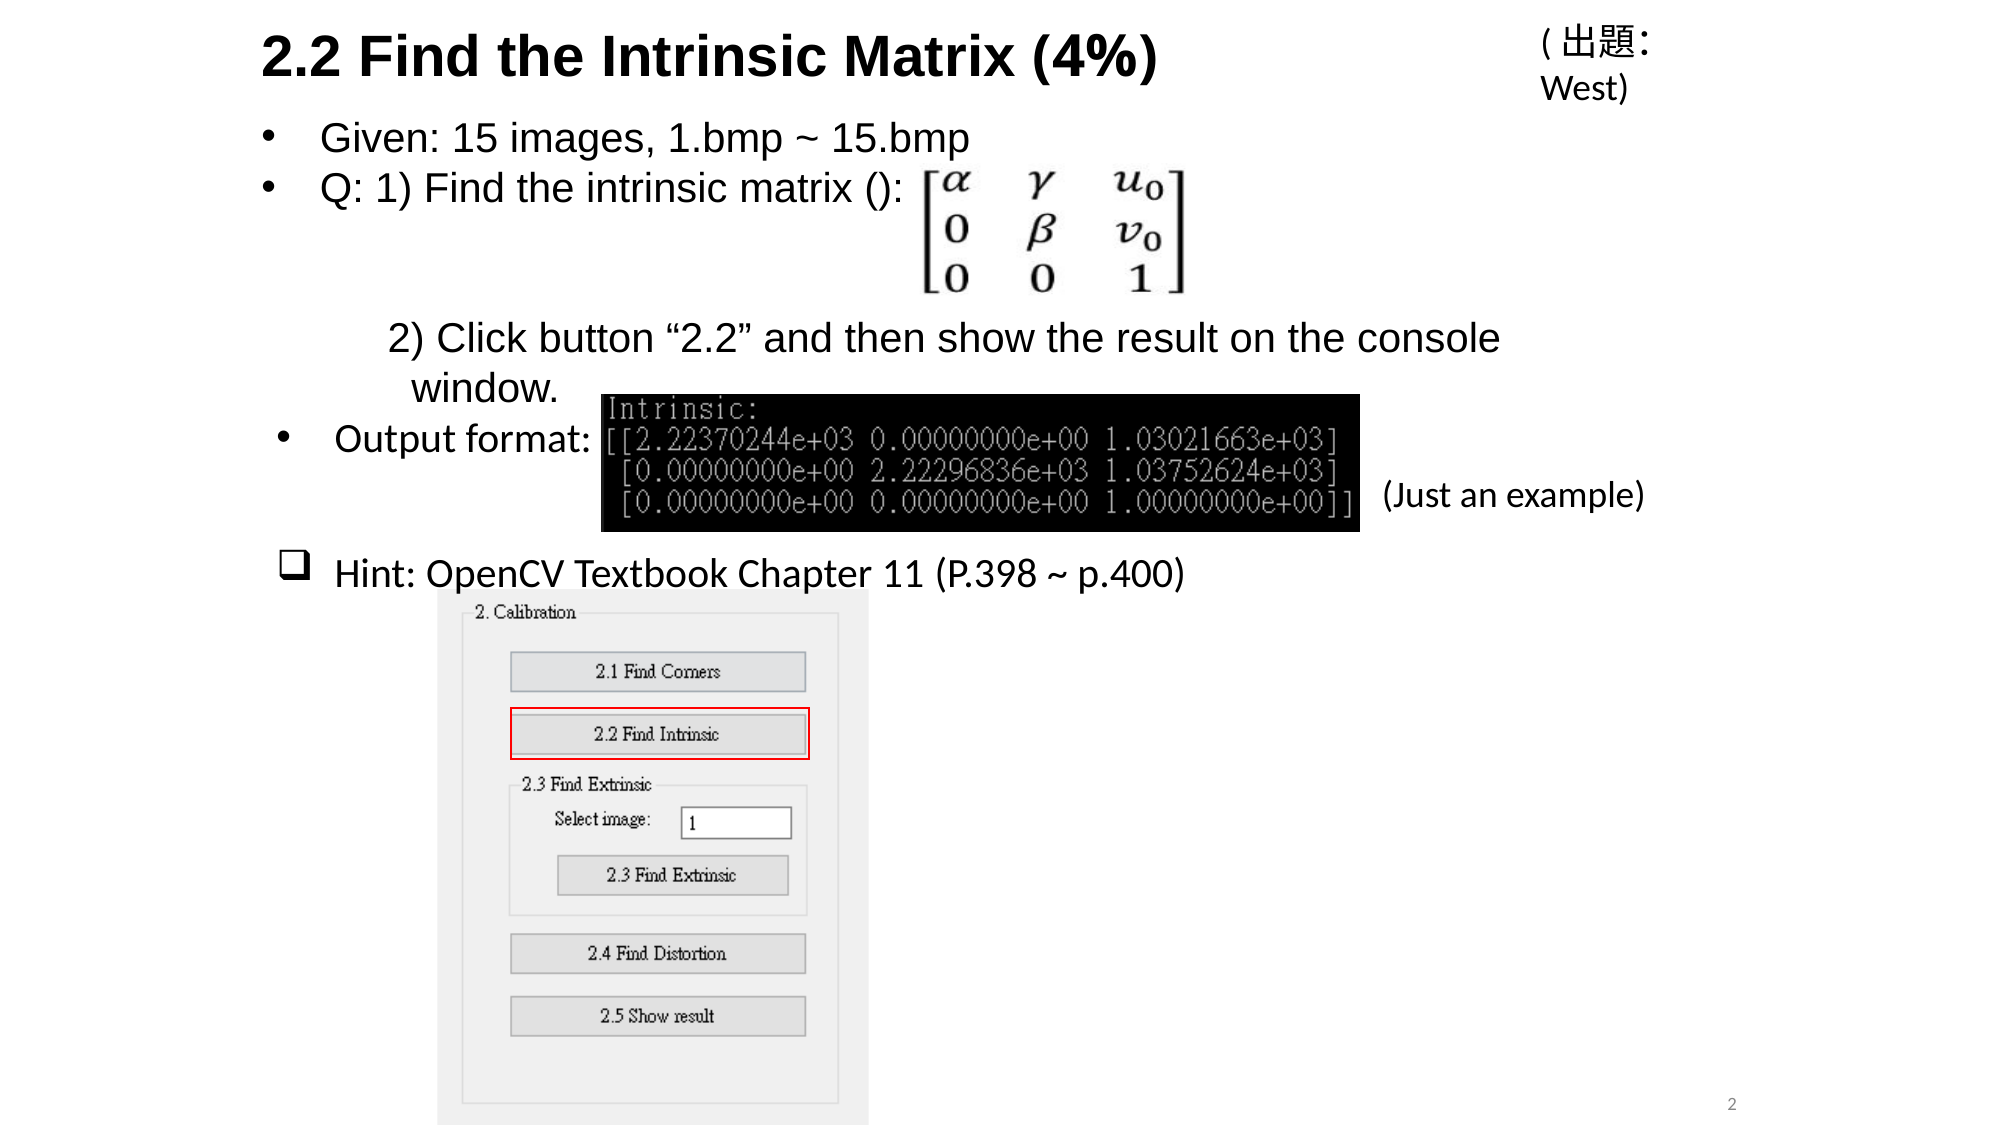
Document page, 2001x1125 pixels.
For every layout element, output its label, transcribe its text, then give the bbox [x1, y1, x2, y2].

title 2.2 Find the Intrinsic Matrix (4%) [249, 0, 1544, 105]
picture [437, 589, 869, 1125]
slide_number 2 [1410, 1080, 1748, 1125]
text_box (Just an example) [1367, 462, 1662, 523]
picture [918, 162, 1246, 300]
list Given: 15 images, 1.bmp ~ 15.bmp Q: 1) Find the intrinsic matrix (): 2) Click button “2.2” and then show the result on the console window. Output format: Hint: OpenCV Textbook Chapter 11 (P.398 ~ p.400) [249, 105, 1624, 641]
text_box (出題：West) [1525, 10, 1724, 116]
picture [601, 394, 1360, 532]
